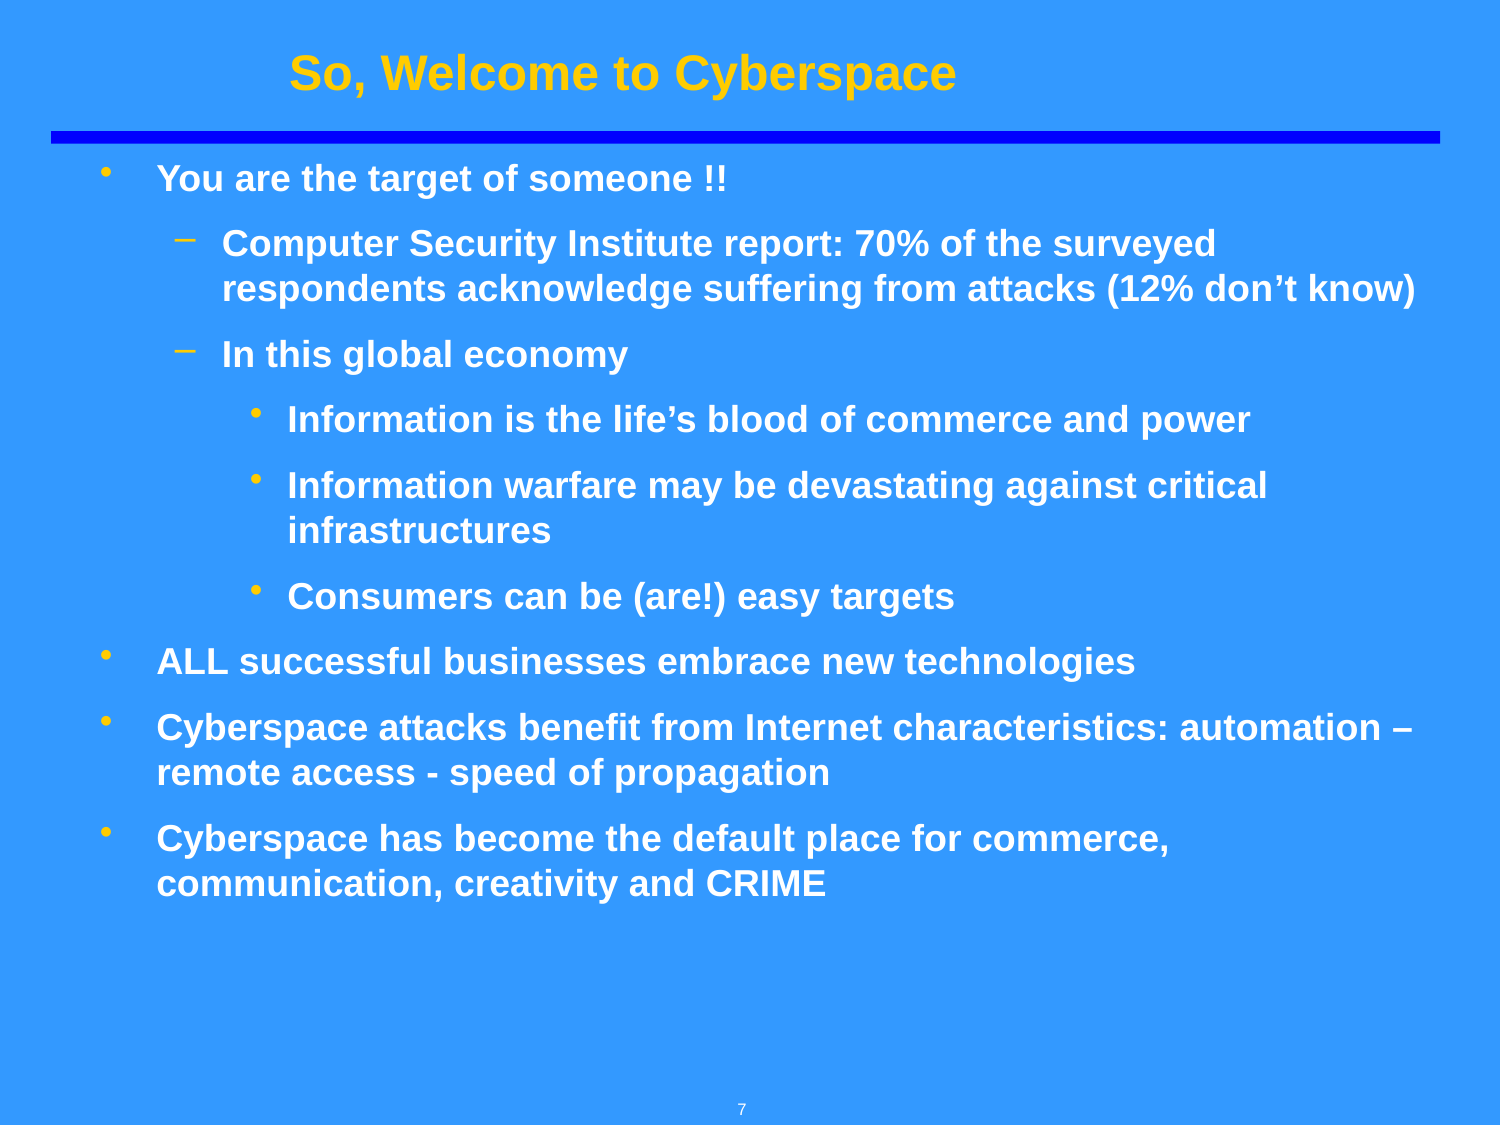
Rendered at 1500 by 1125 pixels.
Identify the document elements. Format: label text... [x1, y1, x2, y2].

list You are the target of someone !! Computer Security Institute report: 70% of the surveyed respondents acknowledge suffering from attacks (12% don’t know) In this global economy Information is the life’s blood of commerce and power Information warfare may be devastating against critical infrastructures Consumers can be (are!) easy targets ALL successful businesses embrace new technologies Cyberspace attacks benefit from Internet characteristics: automation – remote access - speed of propagation Cyberspace has become the default place for commerce, communication, creativity and CRIME [84, 146, 1452, 1019]
slide_number 7 [585, 1071, 899, 1125]
title So, Welcome to Cyberspace [273, 29, 1033, 118]
